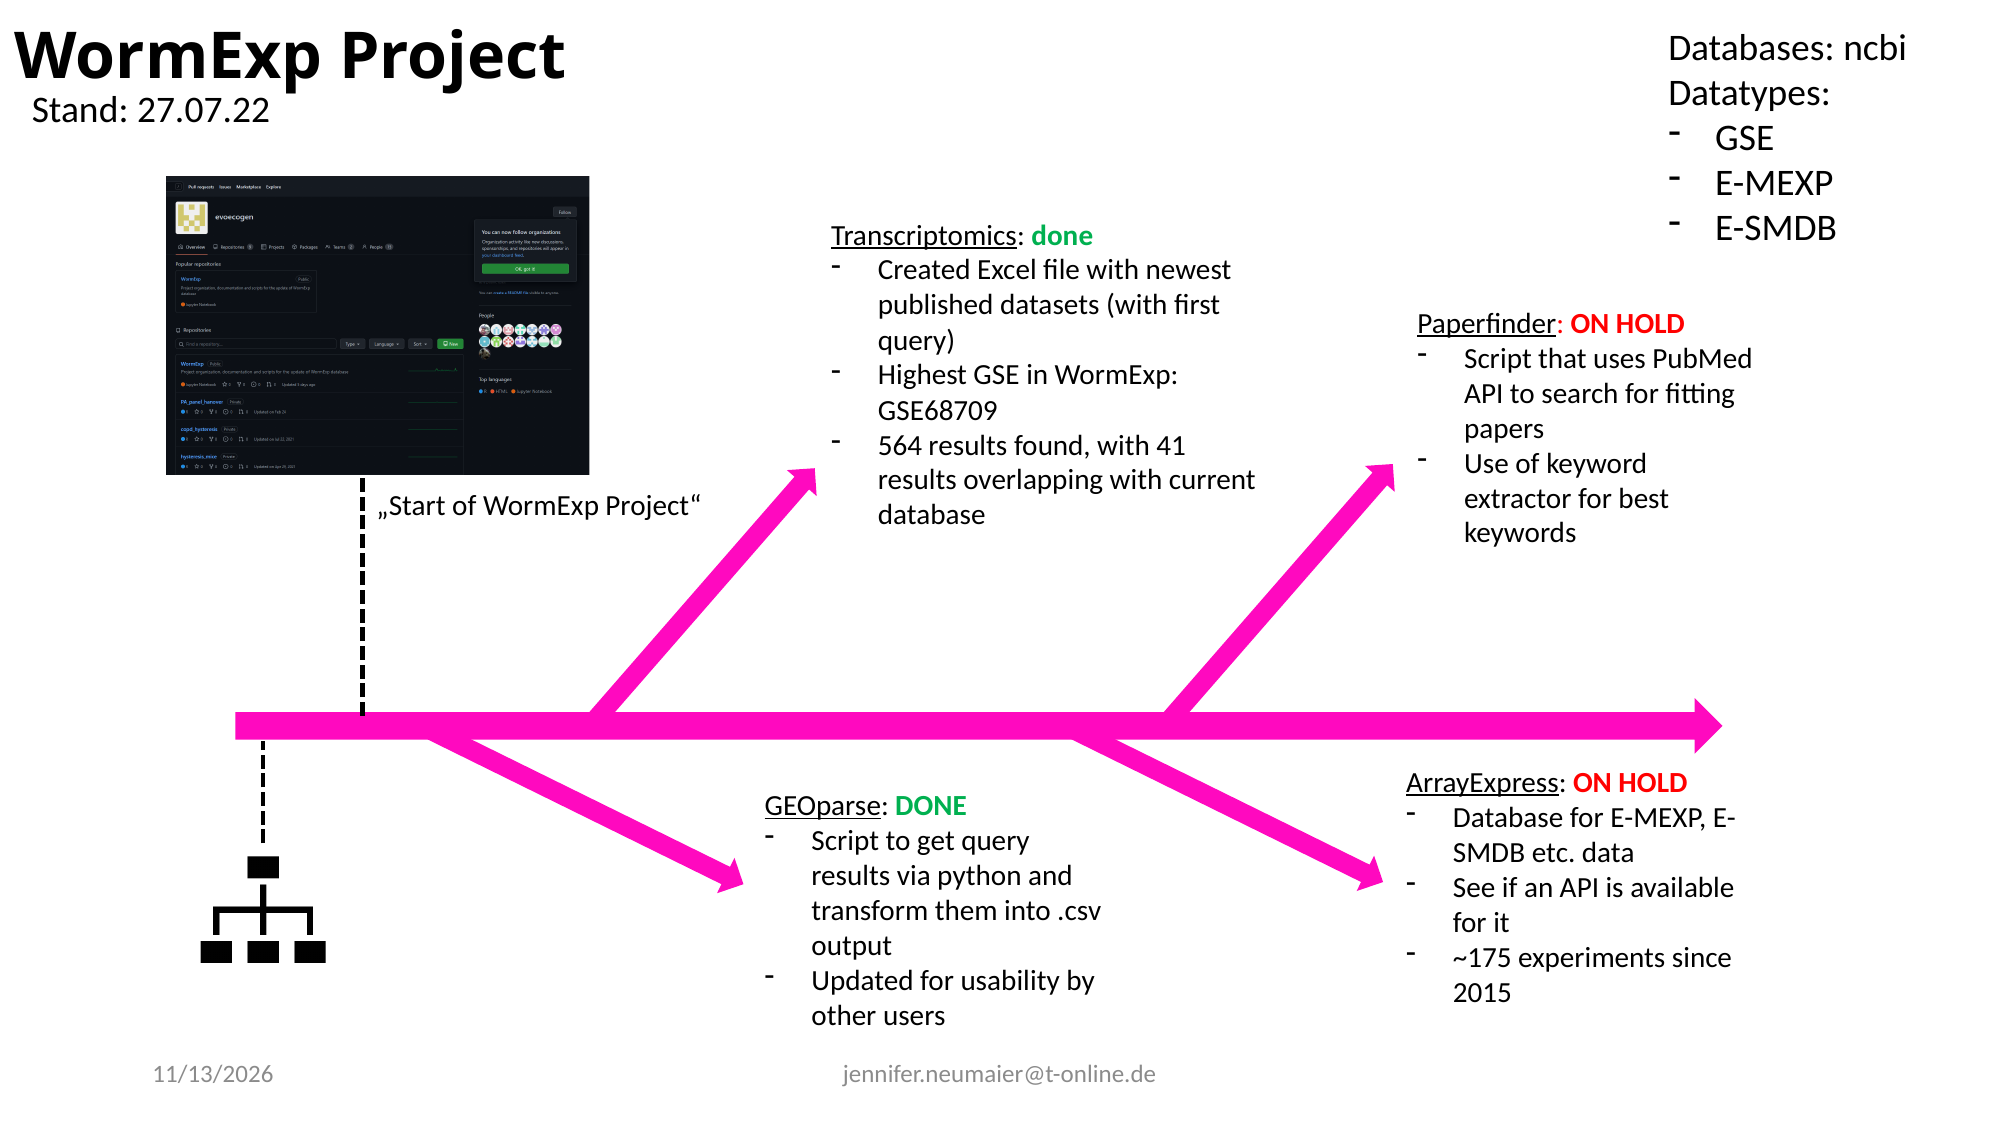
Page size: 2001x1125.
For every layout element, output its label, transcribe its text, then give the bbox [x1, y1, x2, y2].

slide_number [137, 1042, 588, 1103]
footer jennifer.neumaier@t-online.de [662, 1042, 1338, 1103]
text_box [579, 468, 817, 737]
text_box WormExp Project [0, 15, 582, 103]
text_box [1157, 464, 1395, 733]
text_box GEOparse: DONE Script to get query results via python and transform them into .csv output Updated for usability by other users [749, 778, 1117, 1039]
text_box [235, 698, 1723, 754]
picture [187, 834, 338, 985]
text_box [427, 722, 744, 894]
text_box ArrayExpress: ON HOLD Database for E-MEXP, E-SMDB etc. data See if an API is available for it ~175 experiments since 2015 [1391, 755, 1759, 1016]
text_box Databases: ncbi Datatypes: GSE E-MEXP E-SMDB [1653, 15, 1974, 256]
text_box Paperfinder: ON HOLD Script that uses PubMed API to search for fitting papers Use of keyword extractor for best keywords [1402, 296, 1770, 557]
text_box Stand: 27.07.22 [17, 77, 409, 137]
text_box [1067, 719, 1384, 892]
text_box Transcriptomics: done Created Excel file with newest published datasets (with first query) Highest GSE in WormExp: GSE68709 564 results found, with 41 results overlapping with current database [816, 208, 1283, 538]
picture [165, 176, 590, 475]
text_box „Start of WormExp Project“ [363, 478, 729, 529]
